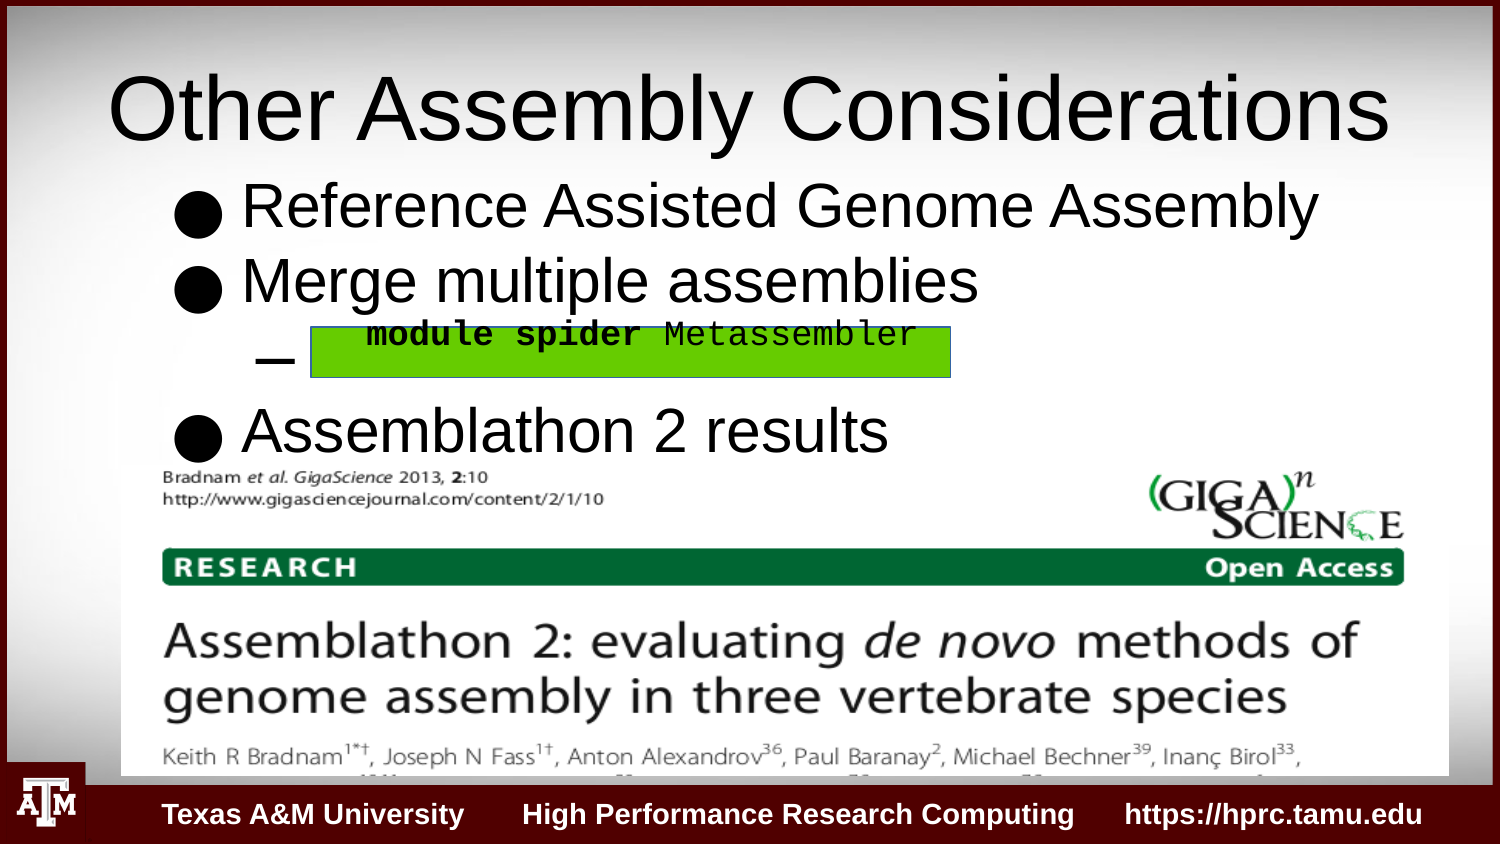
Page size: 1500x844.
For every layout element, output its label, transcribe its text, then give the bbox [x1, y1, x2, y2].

picture [0, 6, 1493, 844]
text_box module spider Metassembler [311, 326, 951, 378]
title Other Assembly Considerations [74, 33, 1425, 175]
text_box Reference Assisted Genome Assembly Merge multiple assemblies Assemblathon 2 results [170, 165, 1500, 844]
